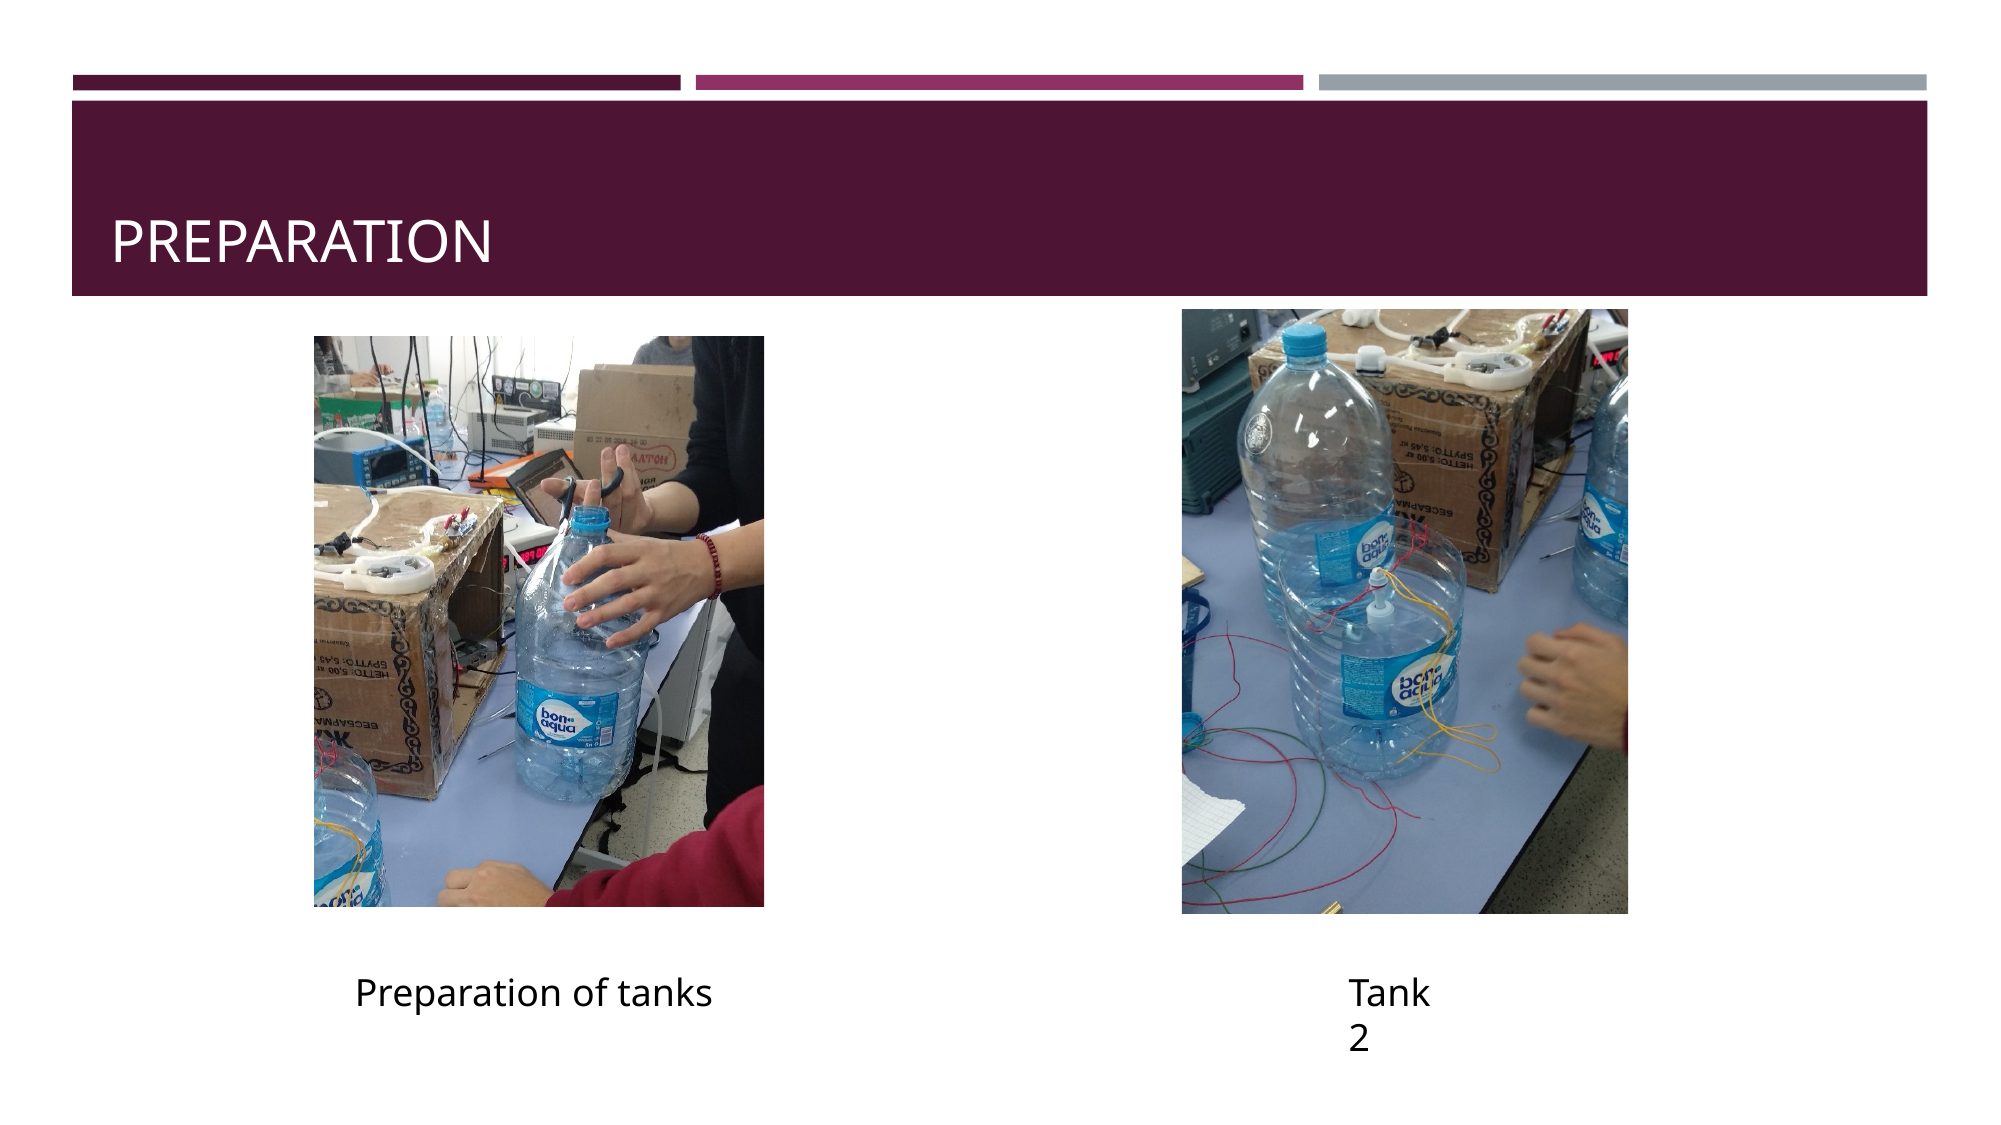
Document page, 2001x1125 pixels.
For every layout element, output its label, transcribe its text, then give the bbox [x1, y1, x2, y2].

picture [1181, 309, 1629, 914]
text_box Preparation of tanks [339, 961, 739, 1023]
title PREPARATION [95, 115, 1905, 282]
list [313, 336, 765, 907]
text_box Tank 2 [1333, 961, 1477, 1023]
